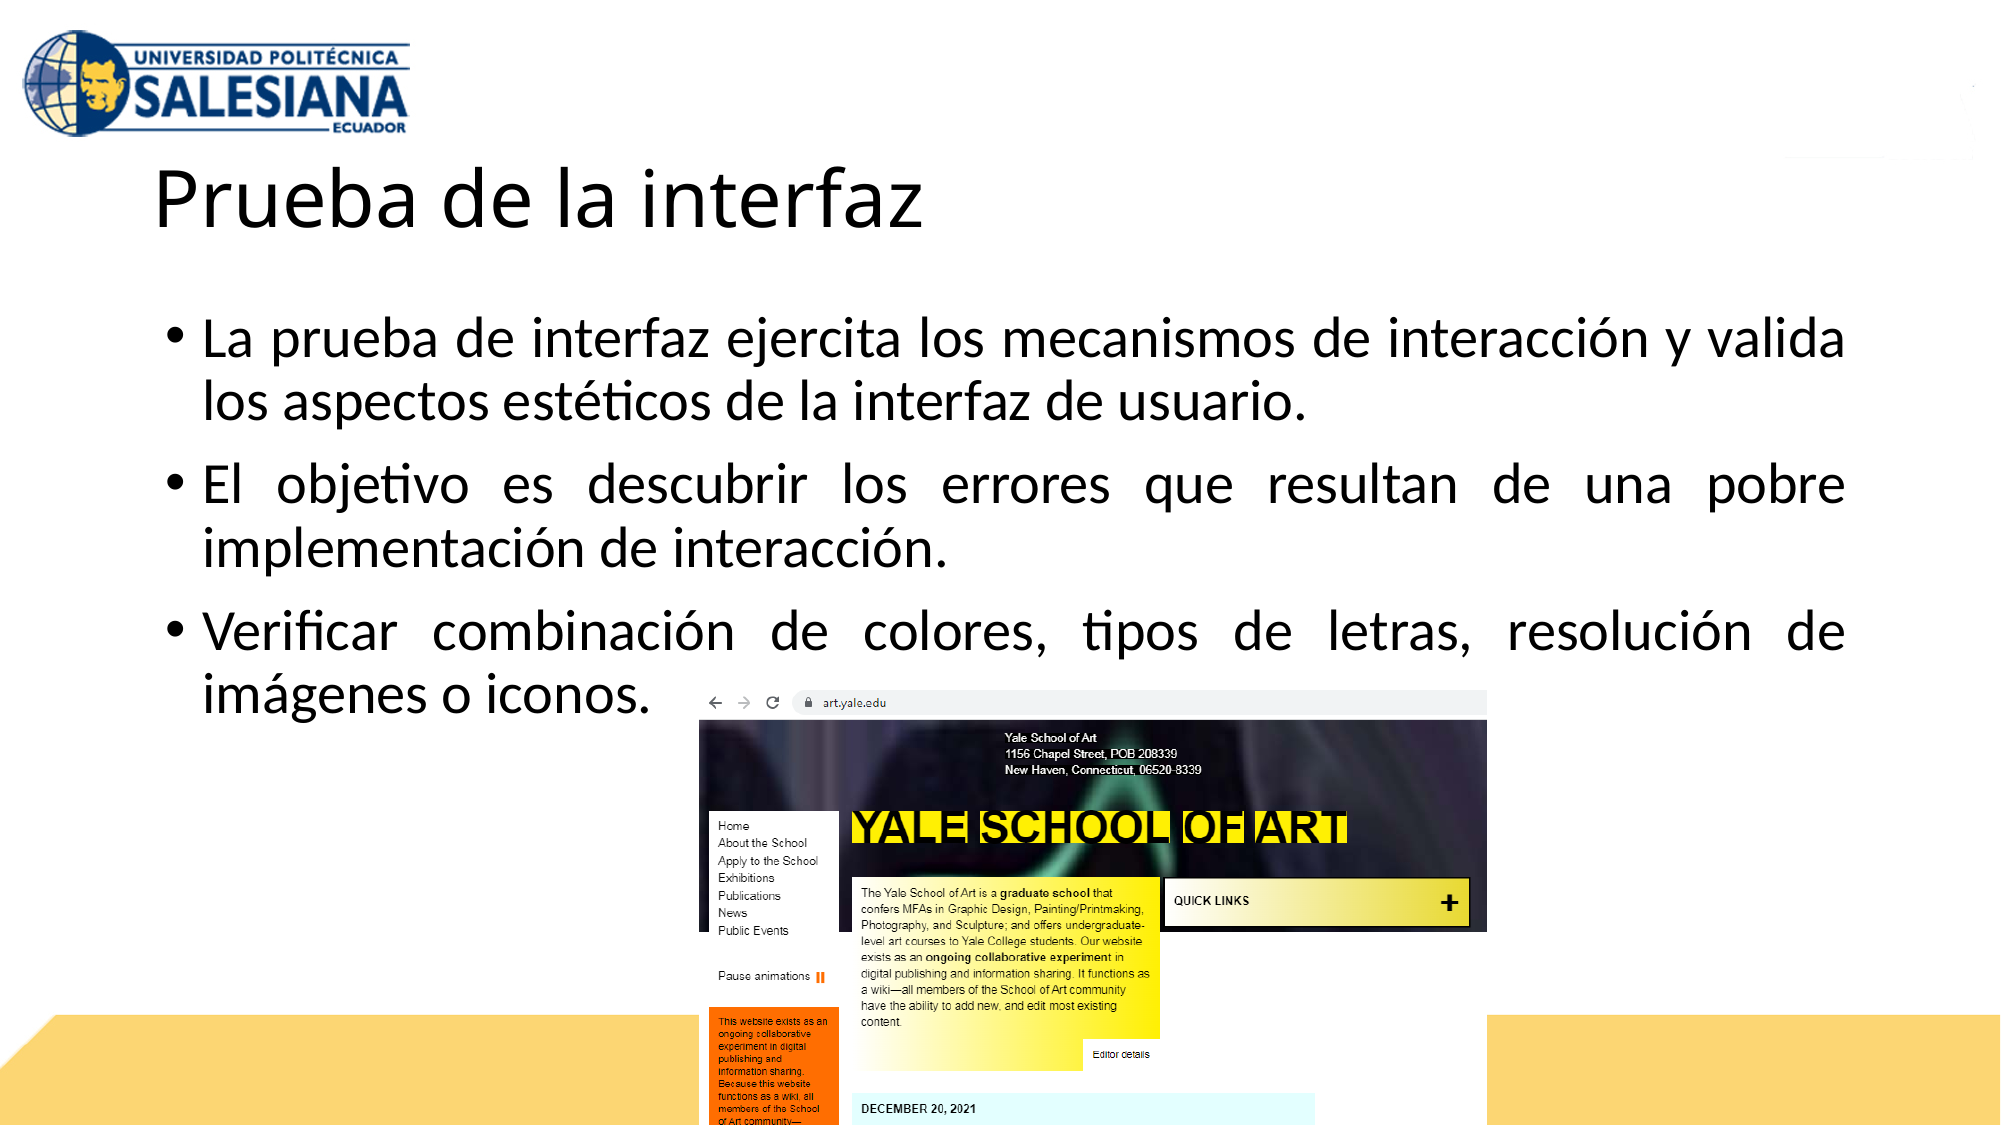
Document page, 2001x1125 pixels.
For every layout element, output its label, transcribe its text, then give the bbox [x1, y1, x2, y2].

title Prueba de la interfaz [137, 127, 1863, 278]
picture [0, 0, 2001, 1125]
list La prueba de interfaz ejercita los mecanismos de interacción y valida los aspectos estéticos de la interfaz de usuario. El objetivo es descubrir los errores que resultan de una pobre implementación de interacción. Verificar combinación de colores, tipos de letras, resolución de imágenes o iconos. [150, 299, 1863, 1014]
